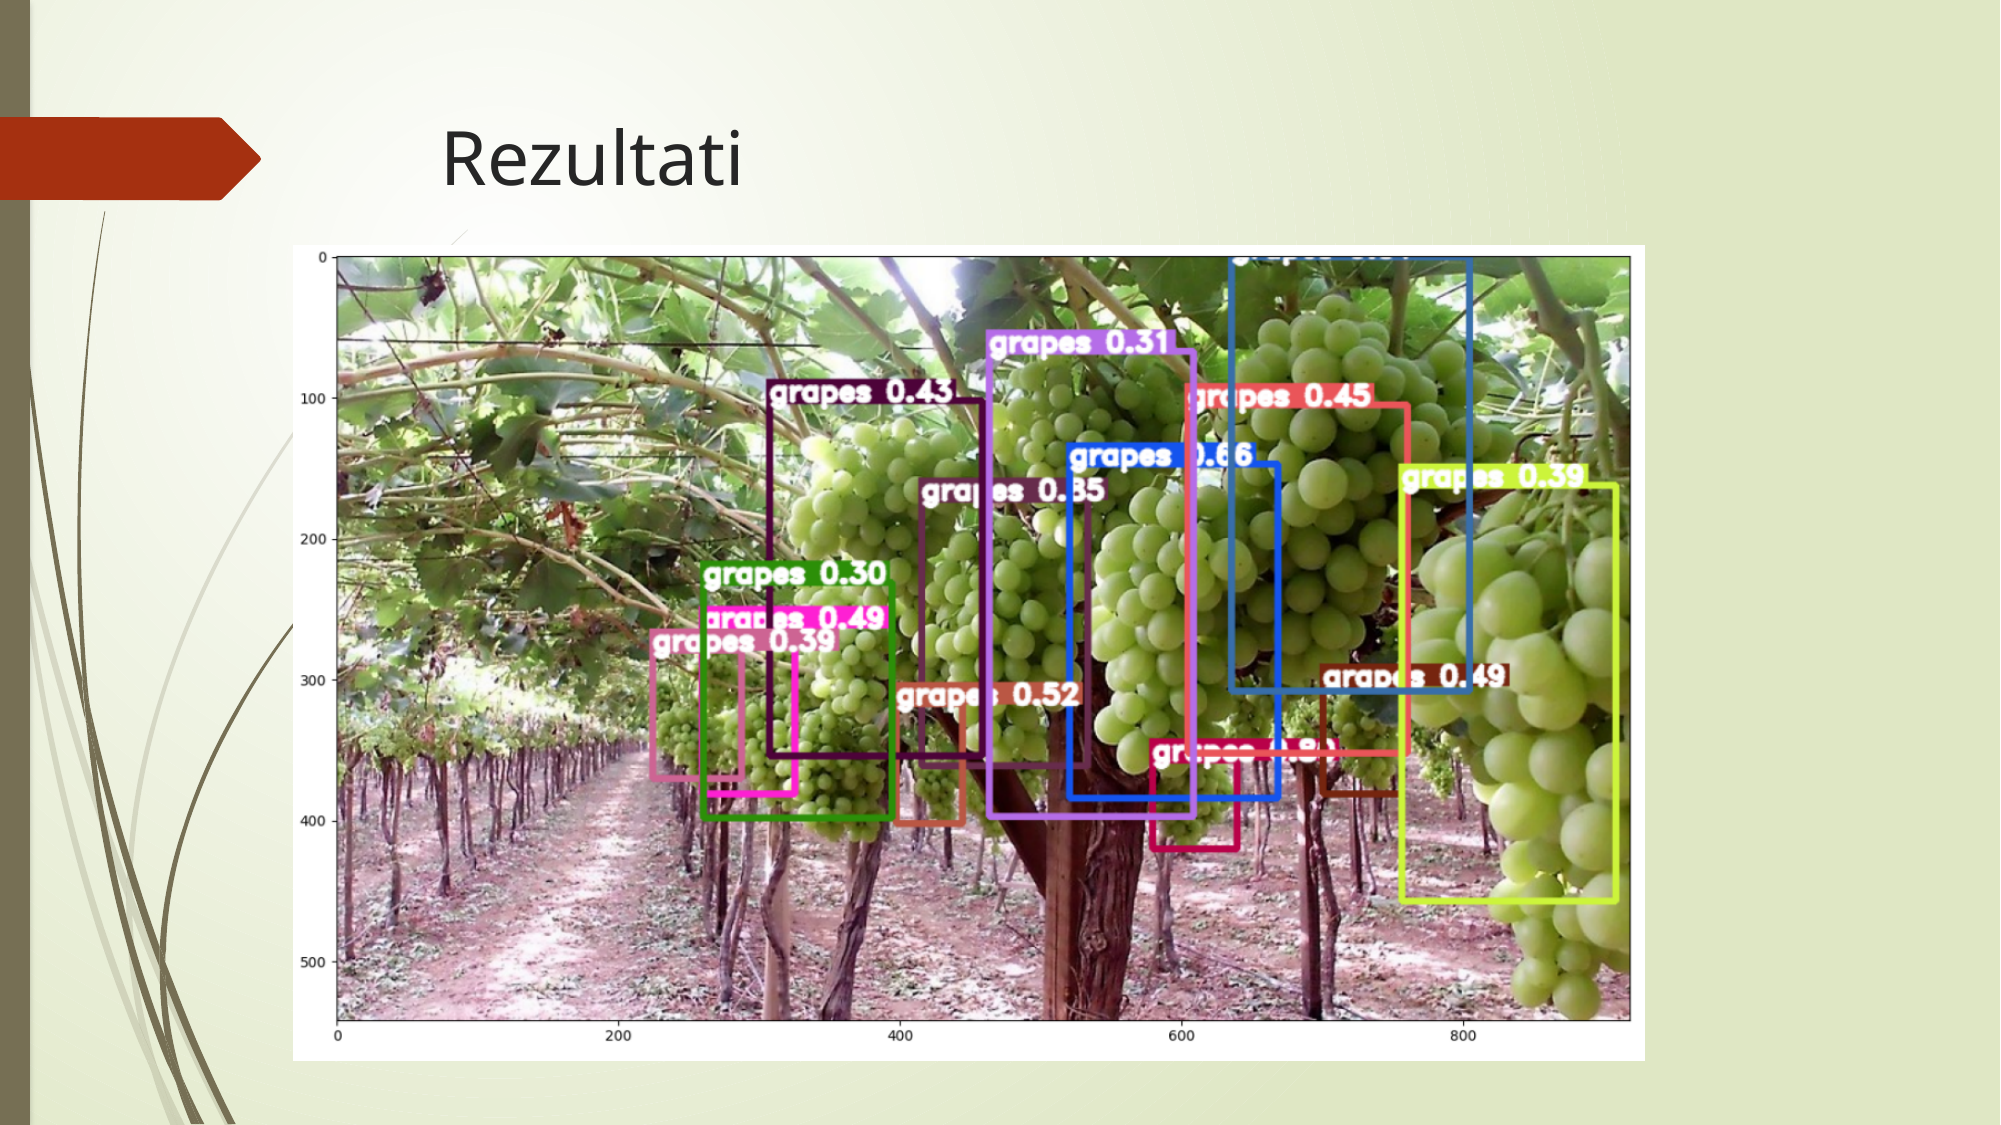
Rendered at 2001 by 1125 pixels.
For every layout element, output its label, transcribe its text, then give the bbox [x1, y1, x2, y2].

title Rezultati [425, 102, 1888, 313]
picture [293, 245, 1645, 1062]
